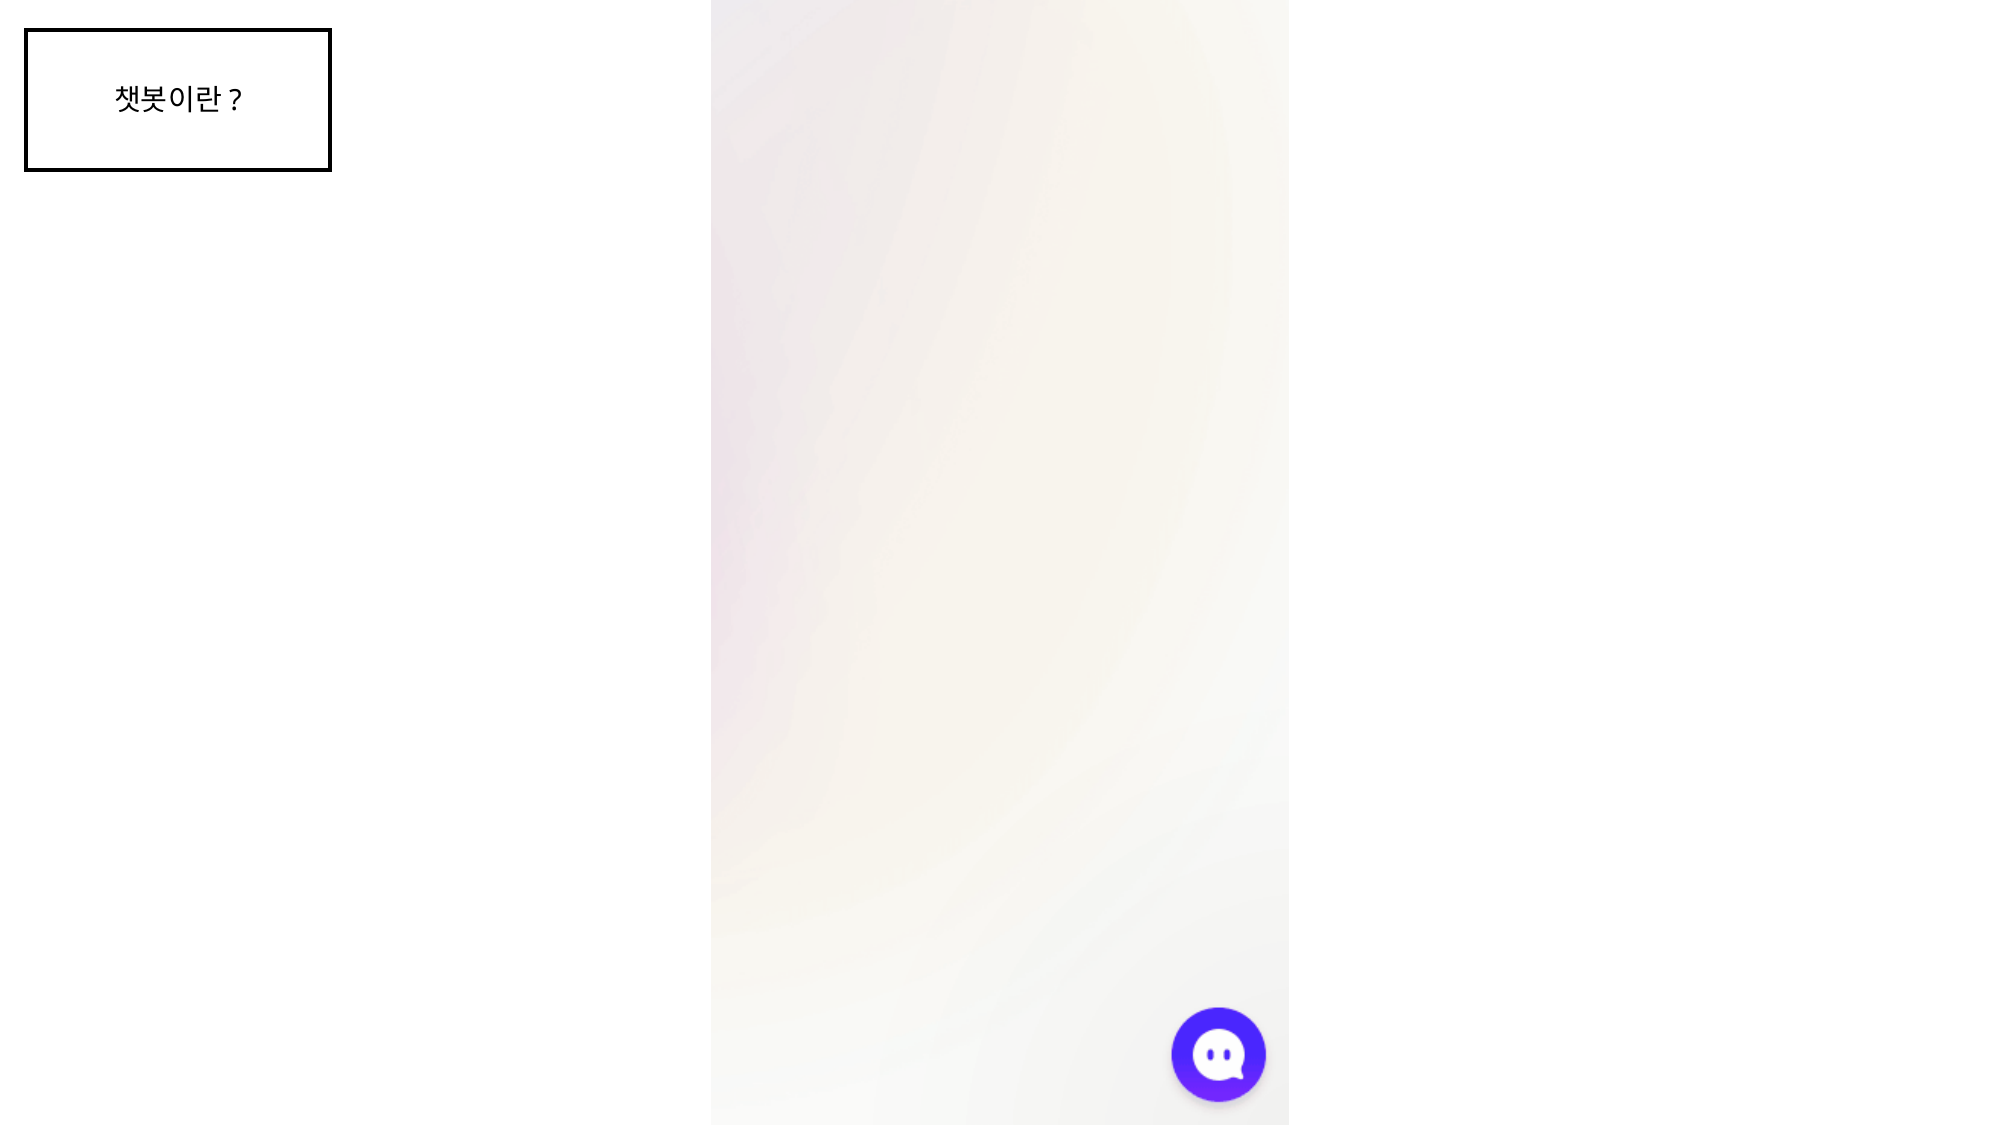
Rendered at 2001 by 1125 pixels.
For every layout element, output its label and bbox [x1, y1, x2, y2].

picture [711, 0, 1289, 1125]
text_box [26, 29, 330, 171]
